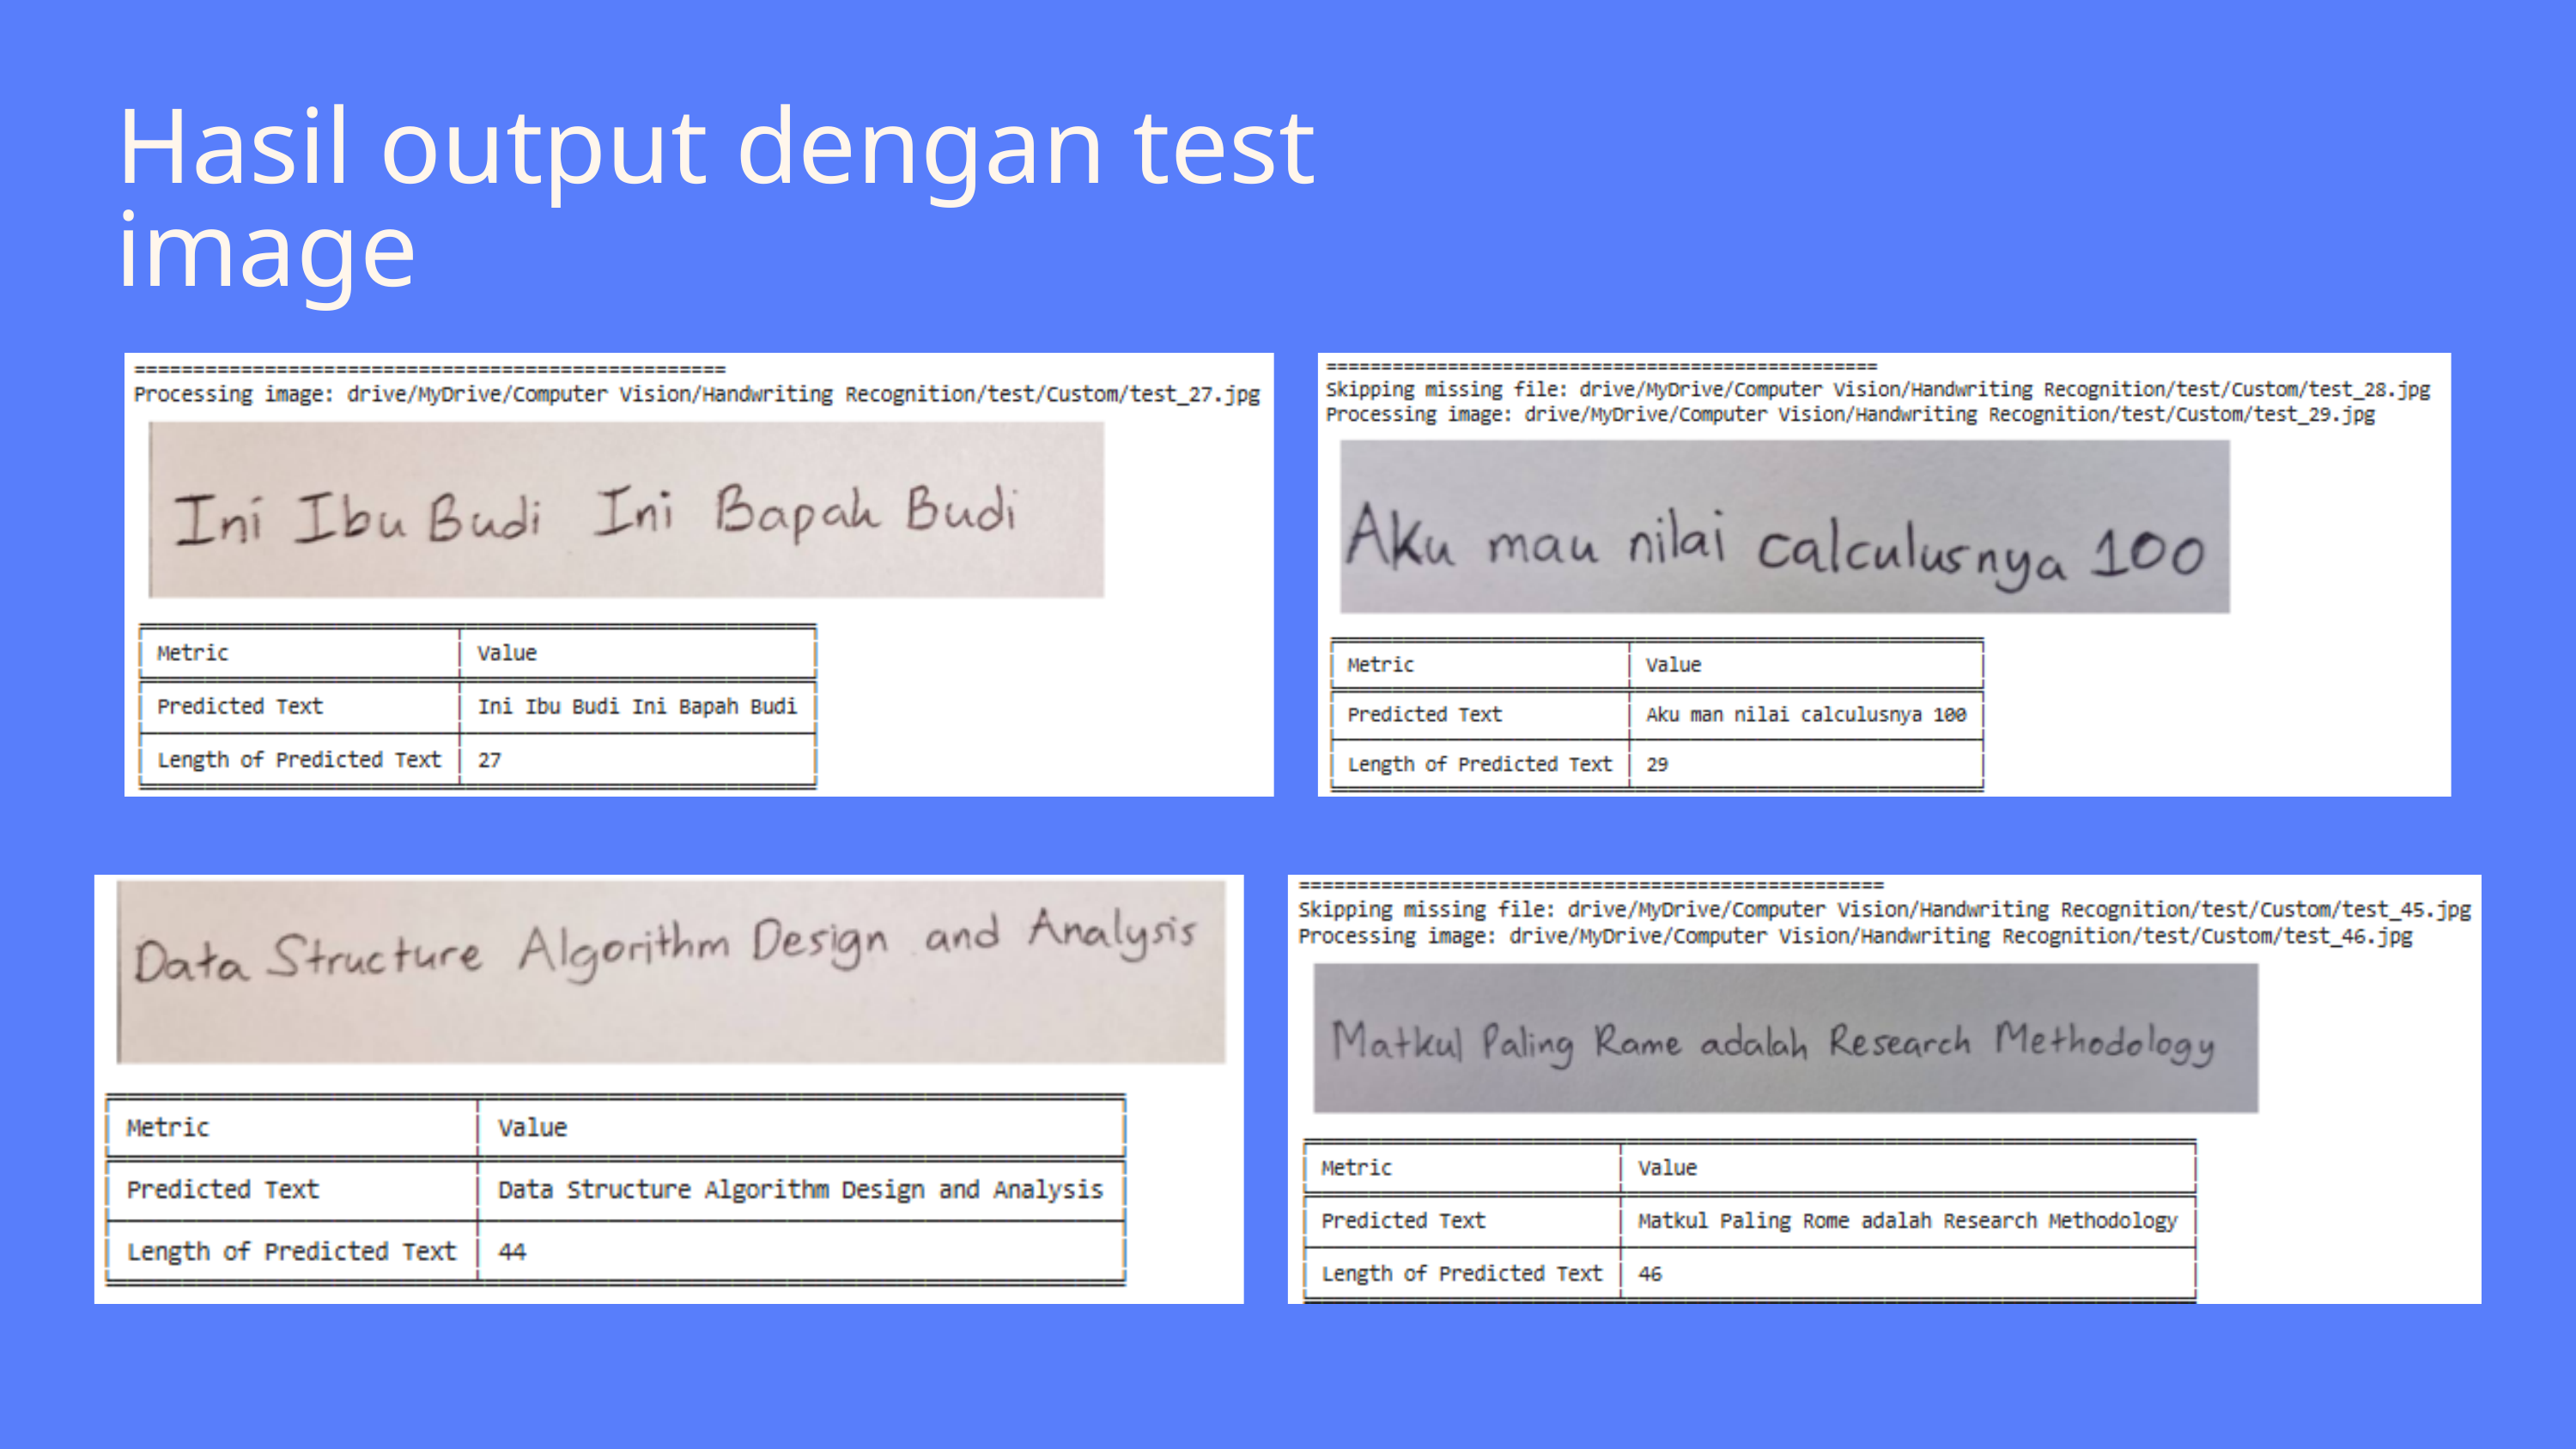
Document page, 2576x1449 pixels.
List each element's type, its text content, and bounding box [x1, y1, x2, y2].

text_box [94, 875, 1244, 1304]
text_box Hasil output dengan test image [115, 100, 1345, 307]
text_box [125, 353, 1274, 797]
text_box [1287, 875, 2482, 1304]
text_box [1317, 353, 2451, 797]
